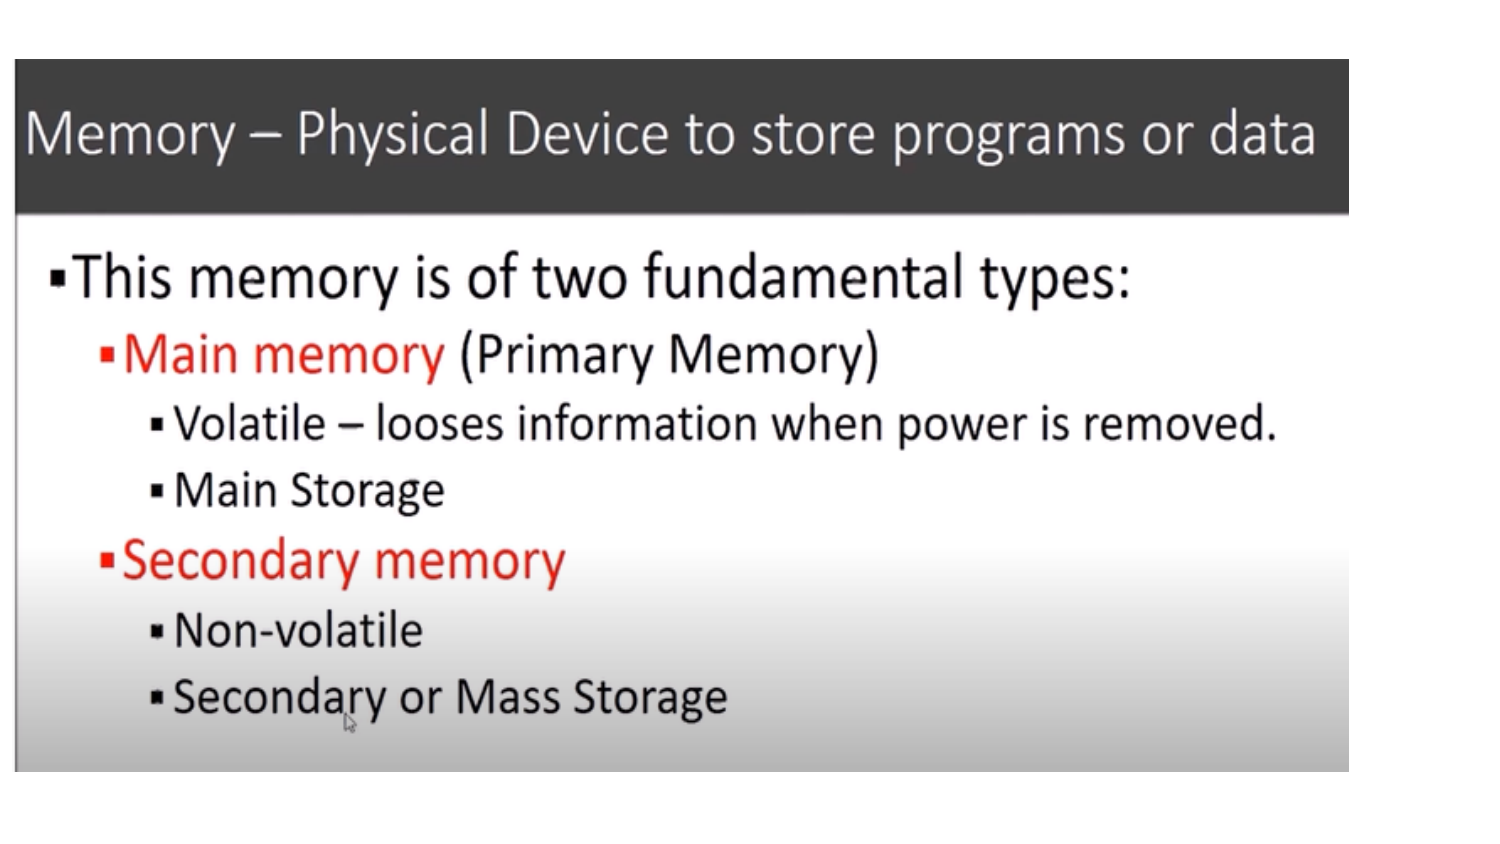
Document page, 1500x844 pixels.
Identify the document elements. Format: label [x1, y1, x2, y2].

picture [12, 59, 1349, 772]
